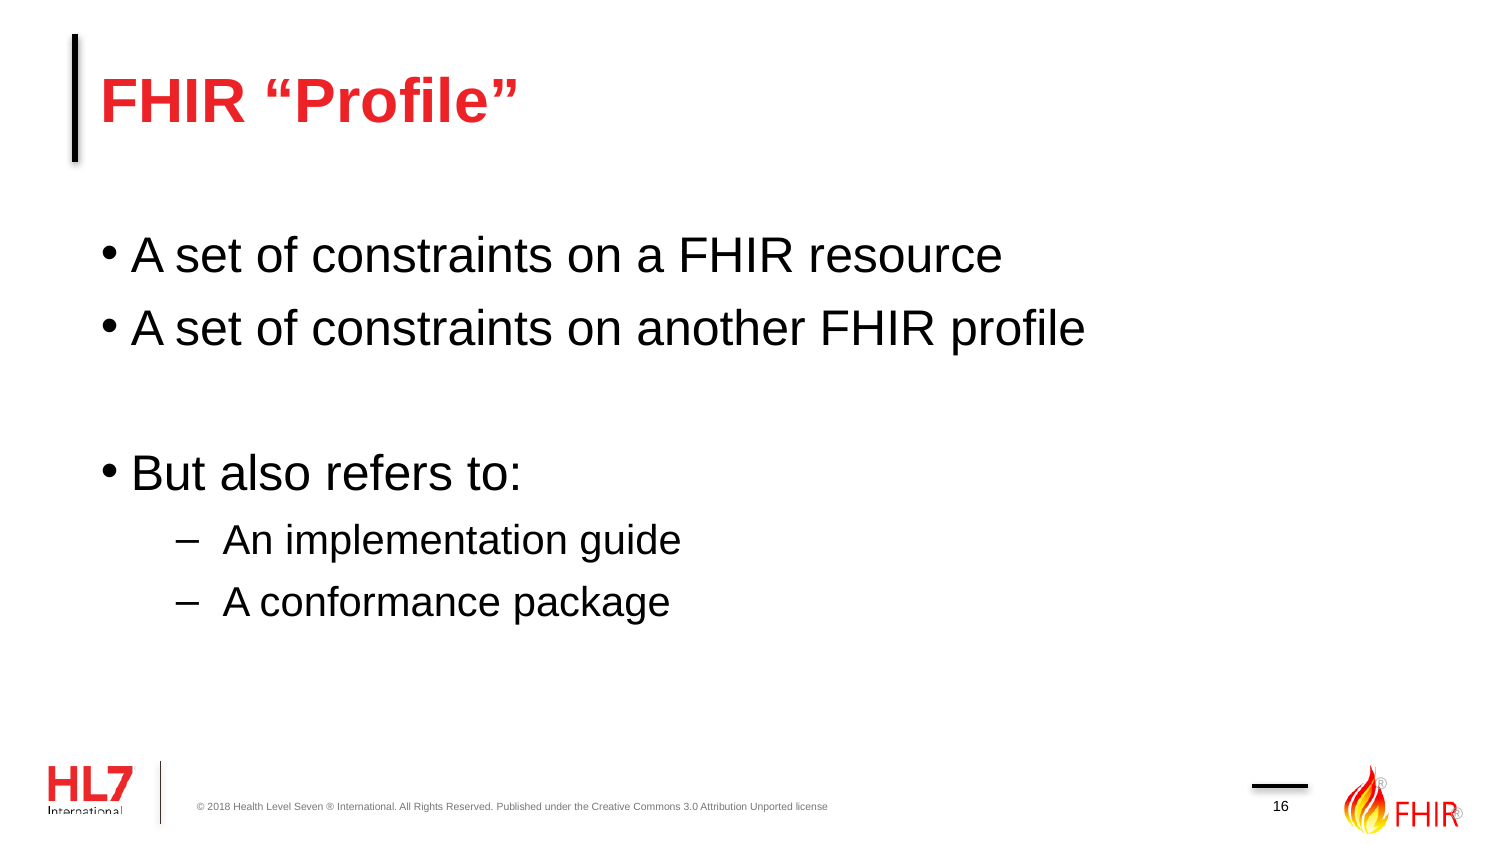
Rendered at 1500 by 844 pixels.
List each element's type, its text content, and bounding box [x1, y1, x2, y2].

list A set of constraints on a FHIR resource A set of constraints on another FHIR profile But also refers to: An implementation guide A conformance package [100, 222, 1451, 731]
title FHIR “Profile” [100, 33, 1451, 163]
picture [1339, 760, 1463, 837]
footer © 2018 Health Level Seven ® International. All Rights Reserved. Published under the Creative Commons 3.0 Attribution Unported license [196, 786, 941, 813]
slide_number 16 [1258, 786, 1304, 814]
